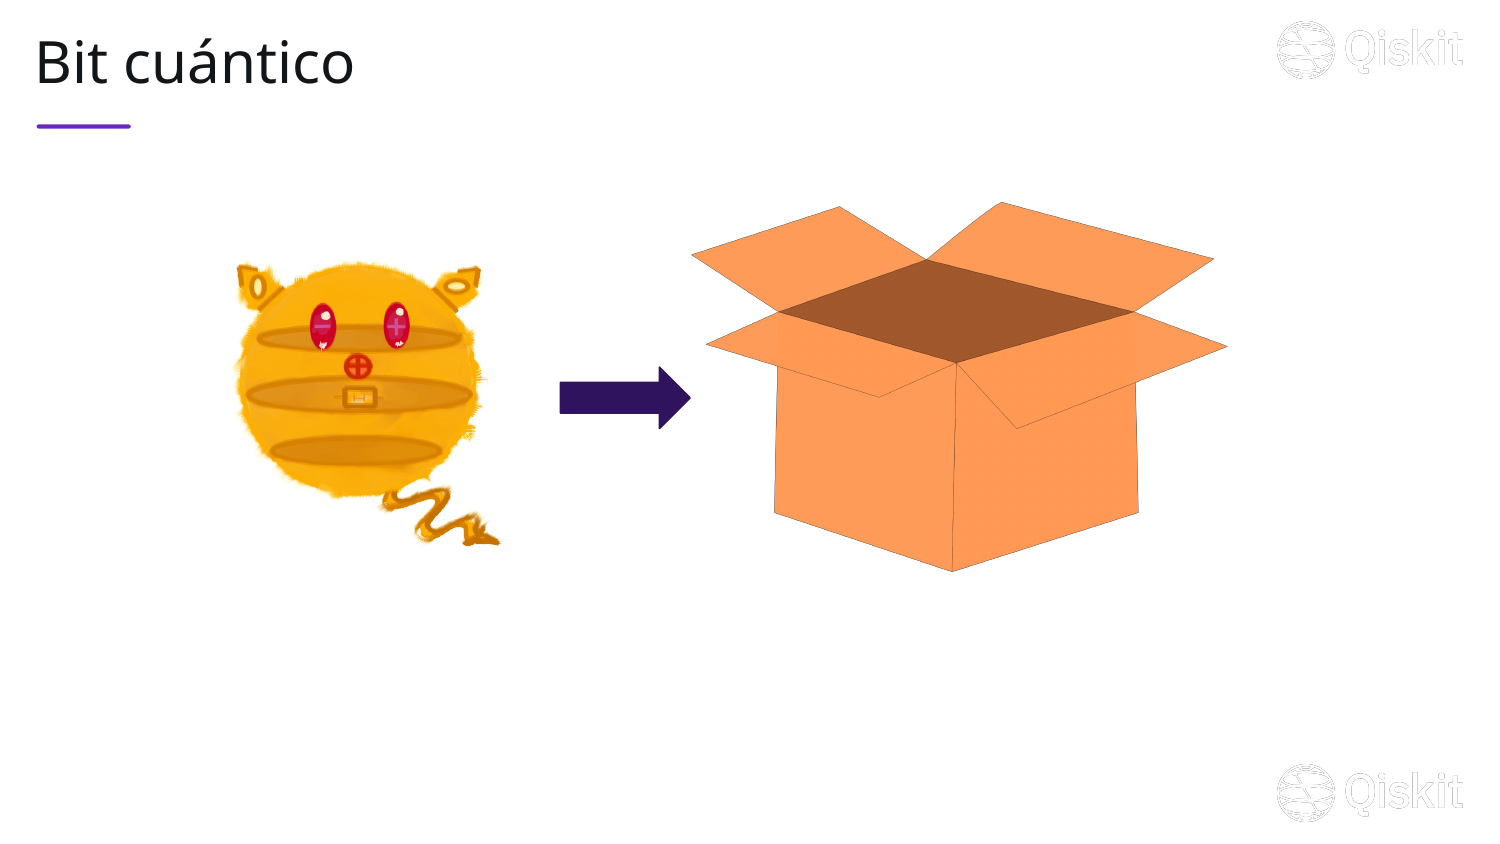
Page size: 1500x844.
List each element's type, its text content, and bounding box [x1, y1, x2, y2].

text_box [560, 367, 685, 429]
picture [1277, 764, 1463, 822]
picture [229, 247, 523, 560]
text_box Bit cuántico [34, 33, 1017, 95]
picture [690, 202, 1228, 573]
picture [1277, 21, 1463, 79]
